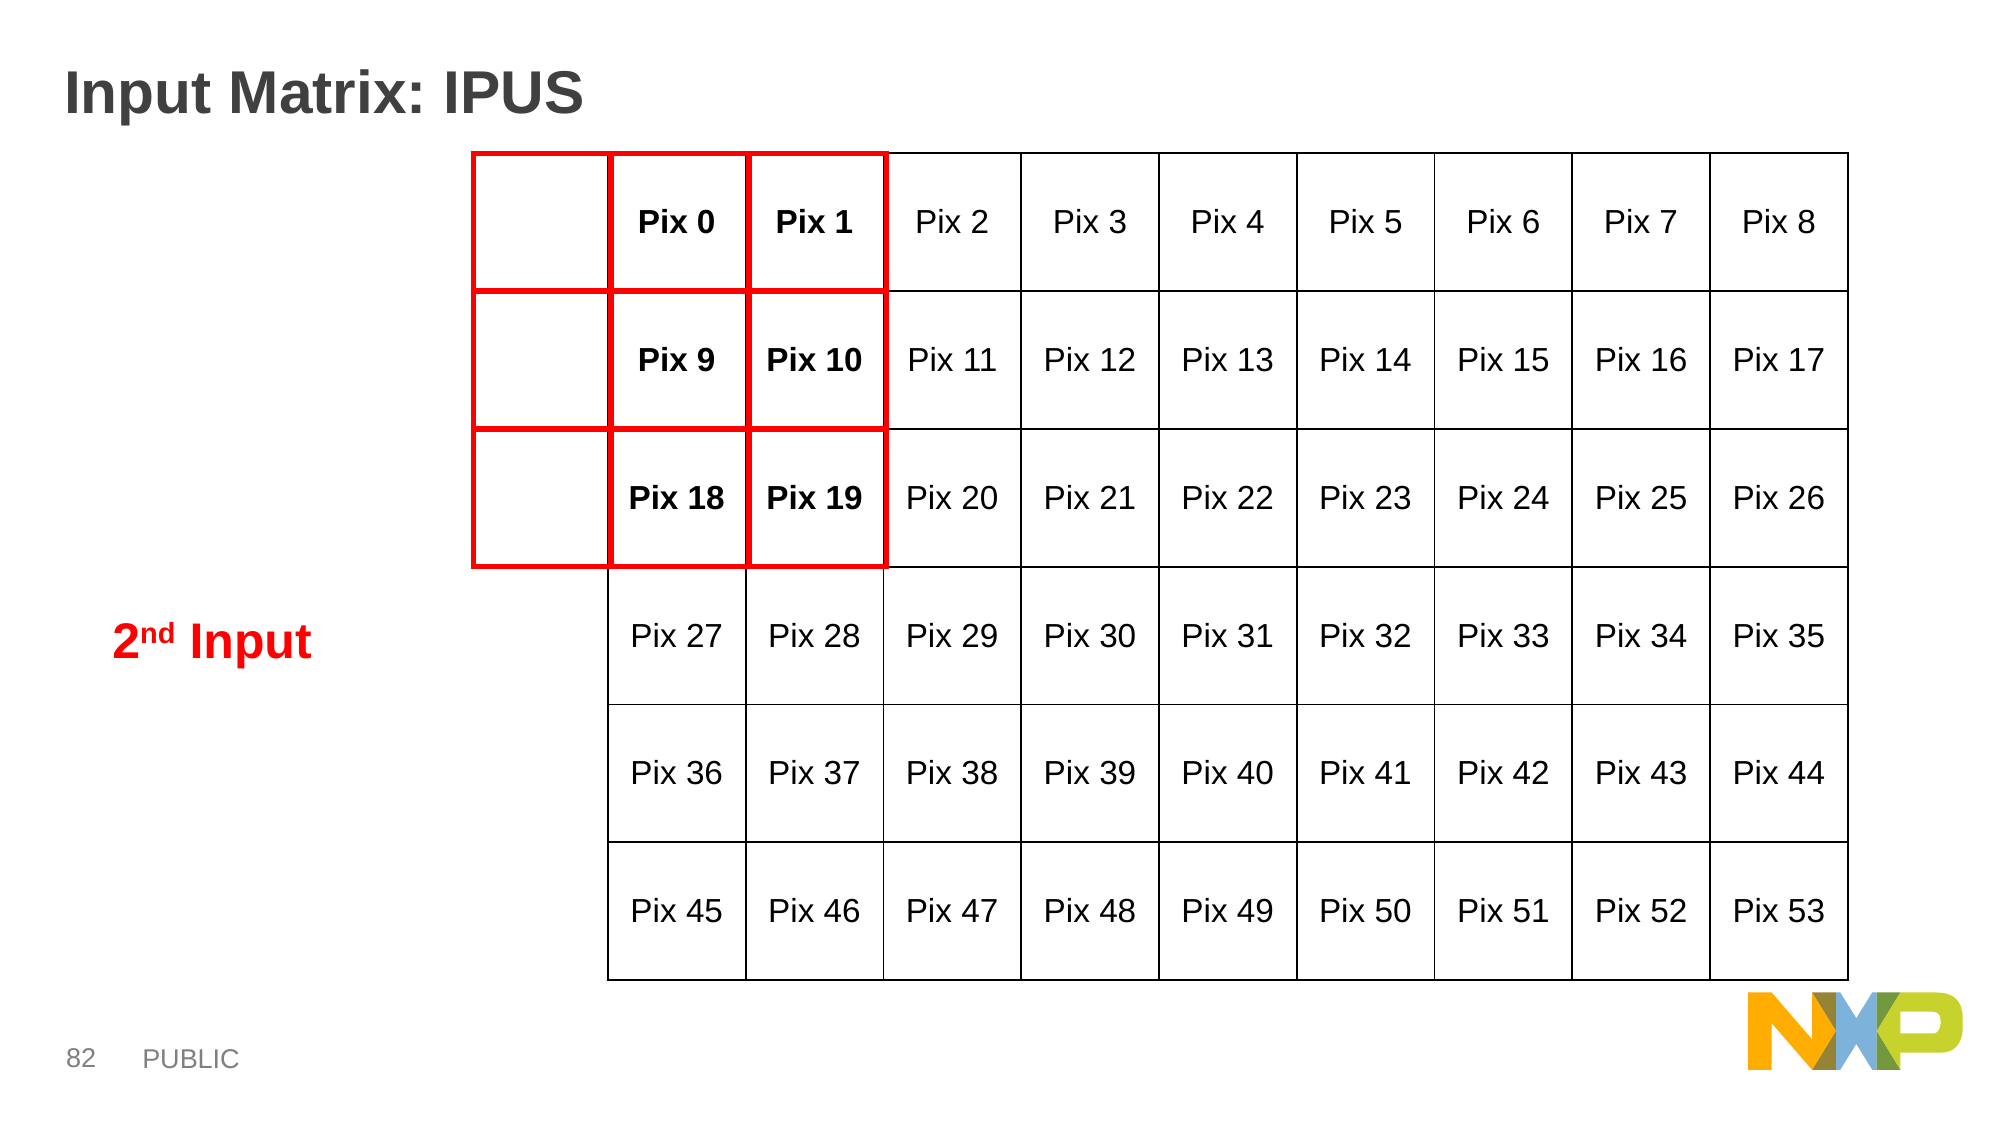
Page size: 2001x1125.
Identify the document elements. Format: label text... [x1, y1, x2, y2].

table_cell Pix 16 [1573, 292, 1709, 428]
title Input Matrix: IPUS [48, 45, 1963, 154]
table_cell [752, 294, 884, 426]
table_cell Pix 42 [1435, 705, 1571, 841]
table_header Pix 3 [1022, 154, 1158, 290]
table_header [476, 156, 608, 288]
table_cell Pix 22 [1160, 430, 1296, 566]
table_header Pix 2 [889, 154, 1020, 290]
table_cell Pix 51 [1435, 843, 1571, 979]
table_cell [476, 294, 608, 426]
table_header [614, 156, 746, 288]
table_cell Pix 25 [1573, 430, 1709, 566]
table_header Pix 7 [1573, 154, 1709, 290]
table_cell [614, 432, 746, 564]
table_cell Pix 49 [1160, 843, 1296, 979]
table_cell Pix 34 [1573, 568, 1709, 704]
table_cell Pix 32 [1298, 568, 1434, 704]
table_cell Pix 27 [609, 569, 745, 704]
table_cell Pix 28 [747, 569, 883, 704]
table_cell Pix 33 [1435, 568, 1571, 704]
table_cell Pix 26 [1711, 430, 1847, 566]
table_cell [614, 294, 746, 426]
table_cell Pix 14 [1298, 292, 1434, 428]
text_box 2nd Input [97, 600, 374, 674]
table_cell [752, 432, 884, 564]
table_cell Pix 43 [1573, 705, 1709, 841]
table_cell Pix 52 [1573, 843, 1709, 979]
table_cell Pix 37 [747, 705, 883, 841]
table_cell Pix 44 [1711, 705, 1847, 841]
table_cell Pix 12 [1022, 292, 1158, 428]
table_cell Pix 50 [1298, 843, 1434, 979]
table_cell Pix 23 [1298, 430, 1434, 566]
table_cell Pix 35 [1711, 568, 1847, 704]
table_cell Pix 24 [1435, 430, 1571, 566]
table_cell Pix 17 [1711, 292, 1847, 428]
table_cell Pix 30 [1022, 568, 1158, 704]
table_cell Pix 13 [1160, 292, 1296, 428]
table_cell Pix 11 [889, 292, 1020, 428]
table_cell [476, 432, 608, 564]
table_cell Pix 41 [1298, 705, 1434, 841]
table_header [752, 156, 884, 288]
table_cell Pix 29 [884, 568, 1020, 704]
table_cell Pix 15 [1435, 292, 1571, 428]
table_cell Pix 36 [609, 705, 745, 841]
table_header Pix 6 [1435, 154, 1571, 290]
table_cell Pix 31 [1160, 568, 1296, 704]
table_cell Pix 53 [1711, 843, 1847, 979]
table_cell Pix 46 [747, 843, 883, 979]
table_cell Pix 39 [1022, 705, 1158, 841]
table_cell Pix 20 [889, 430, 1020, 566]
table_header Pix 4 [1160, 154, 1296, 290]
table_cell Pix 38 [884, 705, 1020, 841]
table_cell Pix 47 [884, 843, 1020, 979]
table_header Pix 8 [1711, 154, 1847, 290]
table_cell Pix 21 [1022, 430, 1158, 566]
table_cell Pix 40 [1160, 705, 1296, 841]
table_cell Pix 48 [1022, 843, 1158, 979]
table_header Pix 5 [1298, 154, 1434, 290]
table_cell Pix 45 [609, 843, 745, 979]
